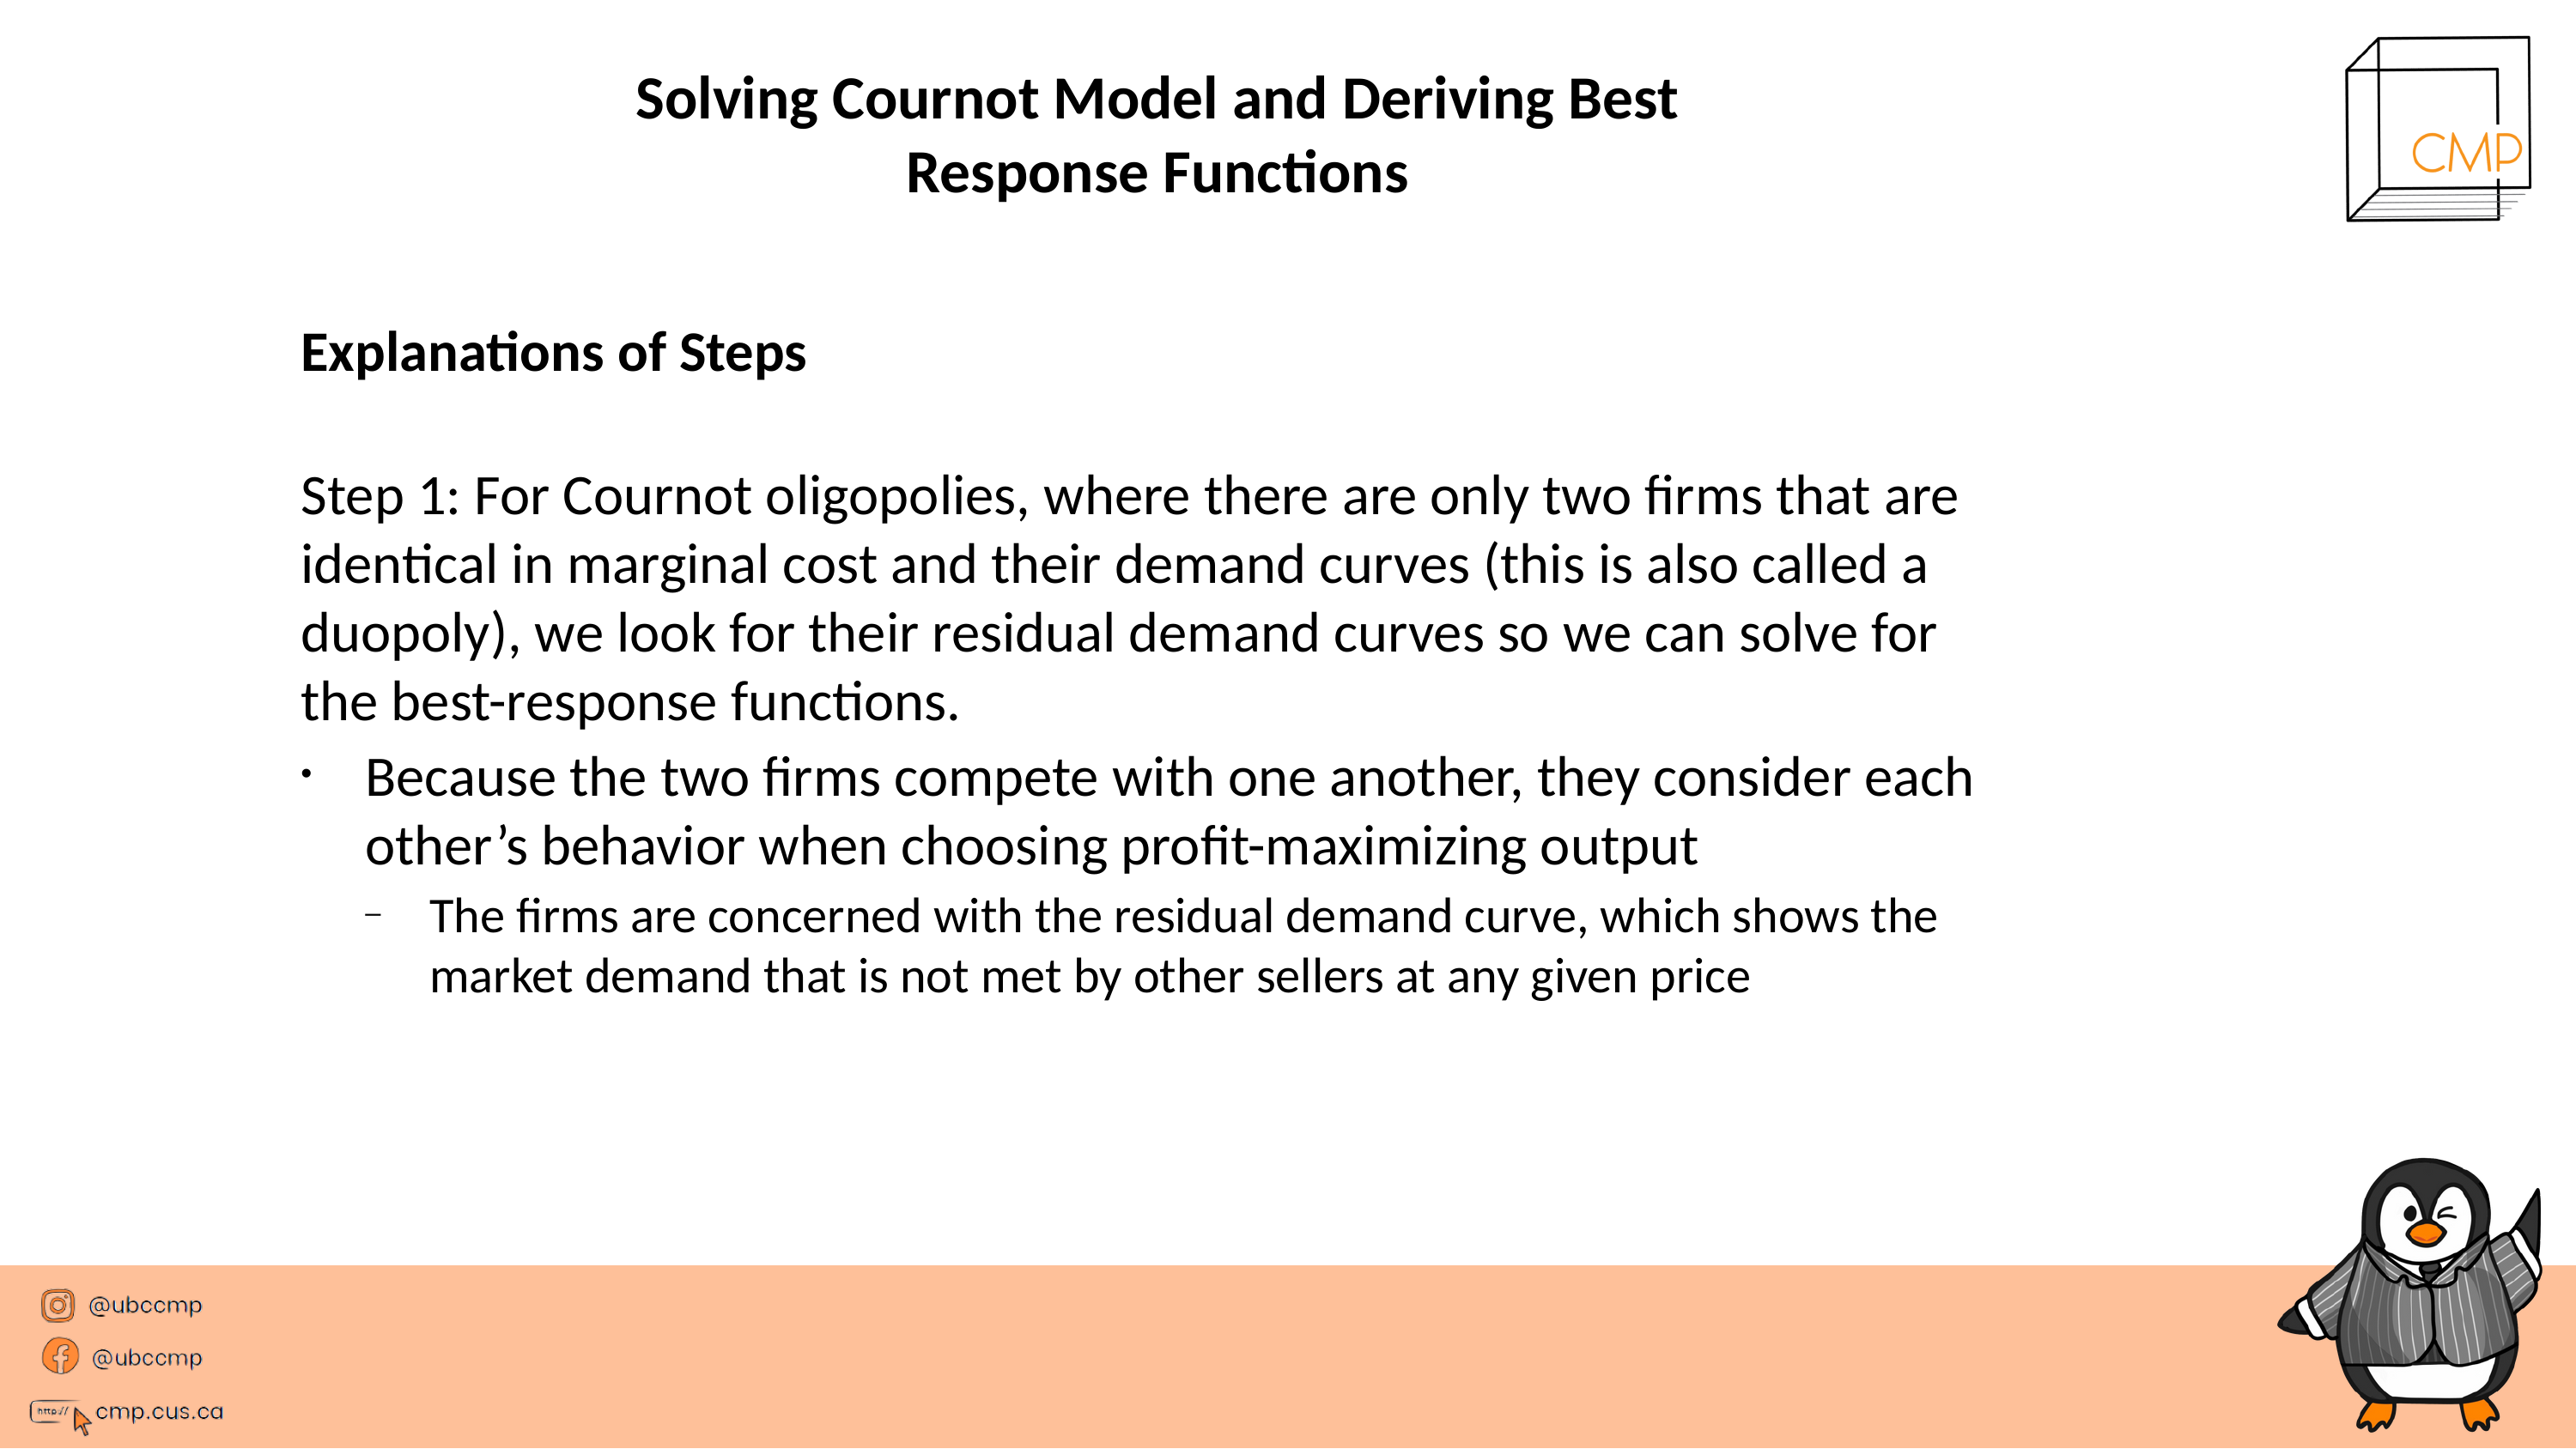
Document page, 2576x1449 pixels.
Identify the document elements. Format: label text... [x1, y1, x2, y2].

picture [2232, 1003, 2576, 1449]
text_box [0, 1245, 2227, 1449]
picture [15, 1276, 258, 1442]
text_box Solving Cournot Model and Deriving Best Response Functions [570, 50, 1730, 212]
picture [2233, 0, 2576, 337]
text_box Explanations of Steps Step 1: For Cournot oligopolies, where there are only two firms that are identical in marginal cost and their demand curves (this is also called a duopoly), we look for their residual demand curves so we can solve for the best-response functions. Because the two firms compete with one another, they consider each other’s behavior when choosing profit-maximizing output The firms are concerned with the residual demand curve, which shows the market demand that is not met by other sellers at any given price [269, 306, 2032, 1115]
